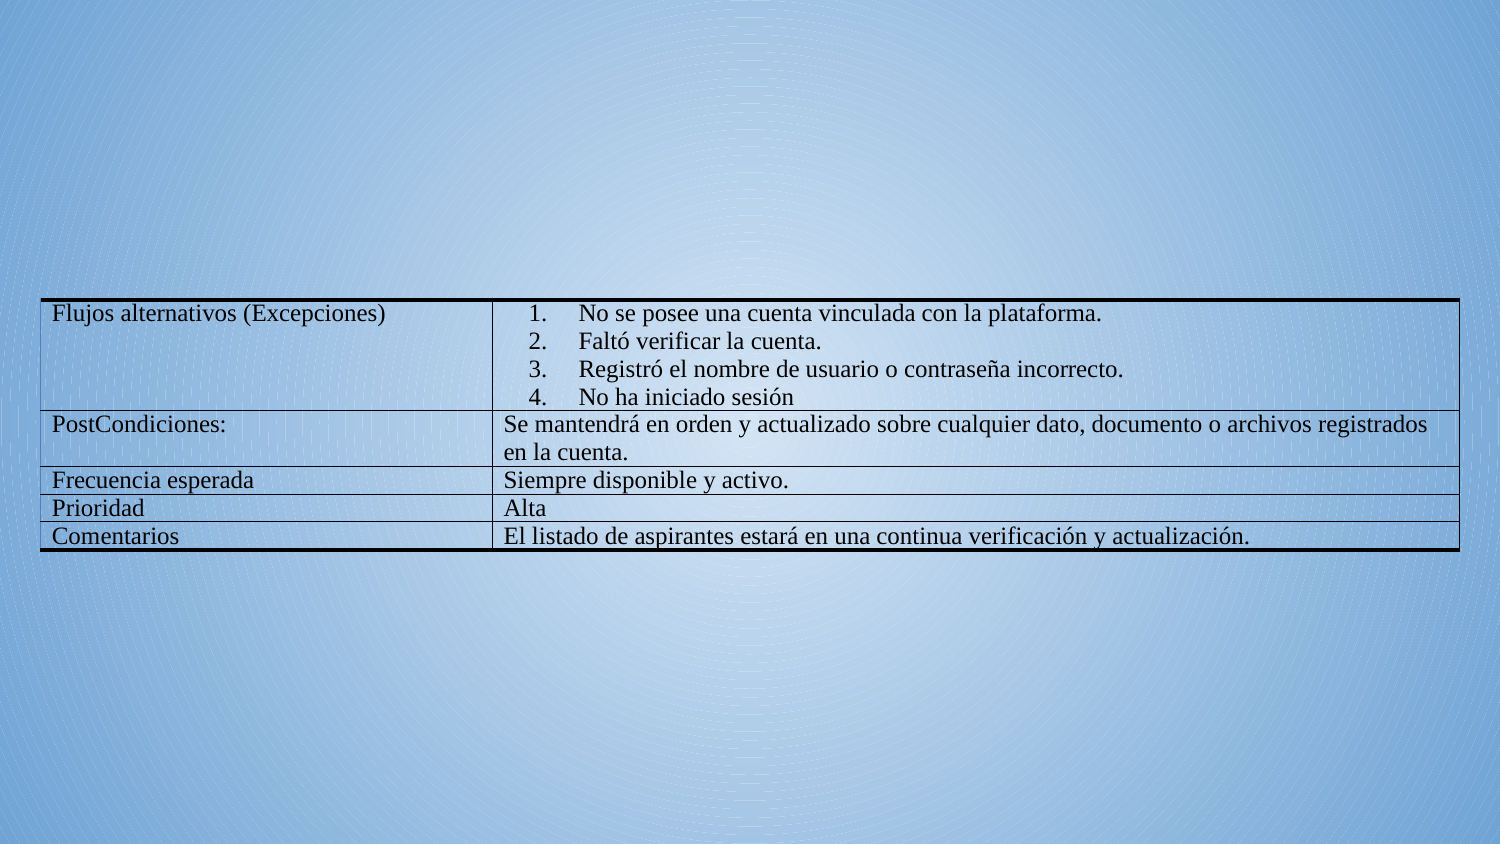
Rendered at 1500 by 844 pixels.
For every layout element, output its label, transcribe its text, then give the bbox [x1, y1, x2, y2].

table_cell Siempre disponible y activo. [493, 467, 1459, 494]
table_cell Frecuencia esperada [41, 467, 492, 494]
table_cell Alta [493, 495, 1459, 521]
table_header Flujos alternativos (Excepciones) [41, 302, 492, 410]
table_header No se posee una cuenta vinculada con la plataforma. Faltó verificar la cuenta. Registró el nombre de usuario o contraseña incorrecto. No ha iniciado sesión [493, 302, 1459, 410]
table_cell Prioridad [41, 495, 492, 521]
table_cell PostCondiciones: [41, 411, 492, 466]
table_cell Se mantendrá en orden y actualizado sobre cualquier dato, documento o archivos registrados en la cuenta. [493, 411, 1459, 466]
table_cell El listado de aspirantes estará en una continua verificación y actualización. [493, 522, 1459, 548]
table_cell Comentarios [41, 522, 492, 548]
